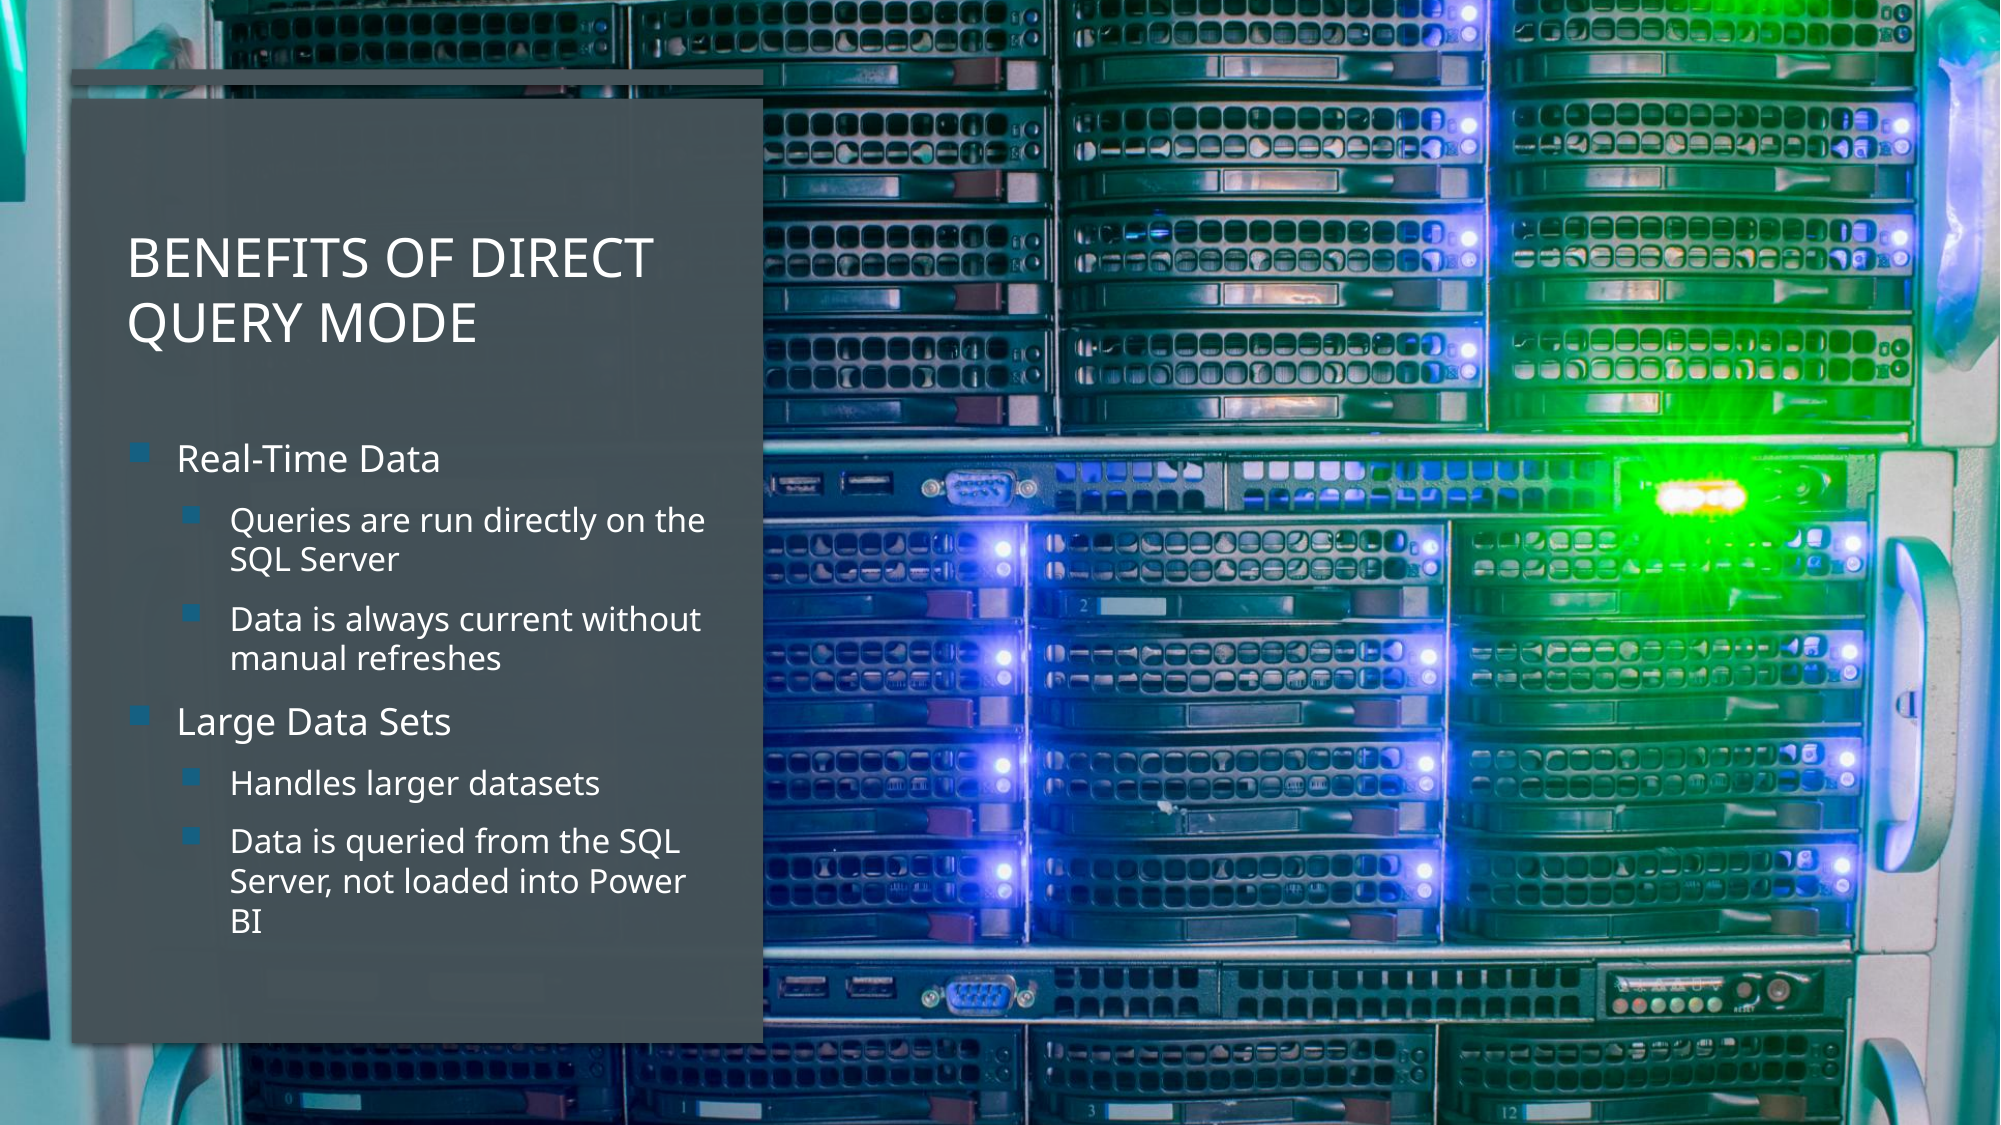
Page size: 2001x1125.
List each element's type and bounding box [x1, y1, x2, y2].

list [0, 0, 2000, 1125]
